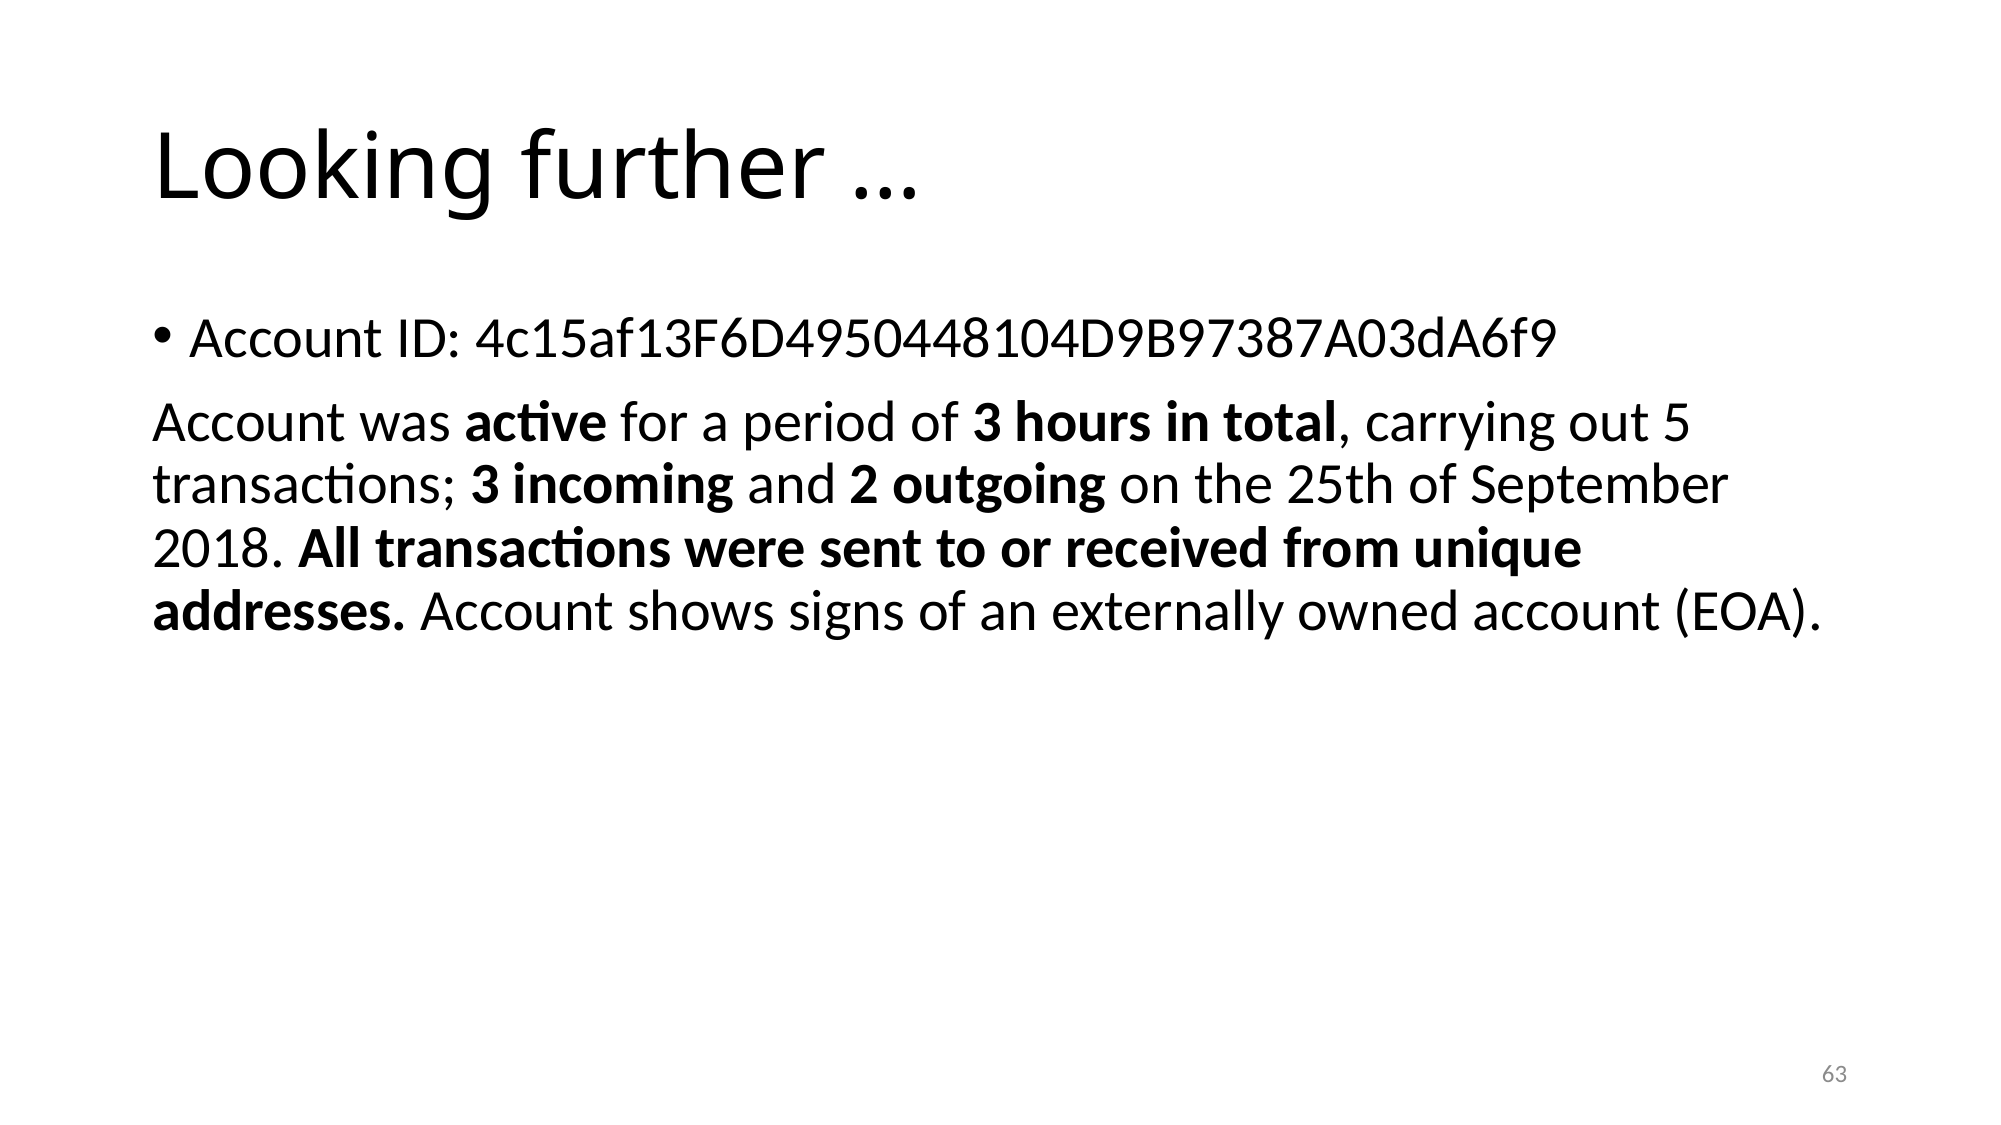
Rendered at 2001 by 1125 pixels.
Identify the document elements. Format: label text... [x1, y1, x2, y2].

list Account ID: 4c15af13F6D4950448104D9B97387A03dA6f9 Account was active for a period of 3 hours in total, carrying out 5 transactions; 3 incoming and 2 outgoing on the 25th of September 2018. All transactions were sent to or received from unique addresses. Account shows signs of an externally owned account (EOA). [137, 299, 1863, 1014]
slide_number 63 [1412, 1042, 1863, 1103]
title Looking further … [137, 59, 1863, 278]
